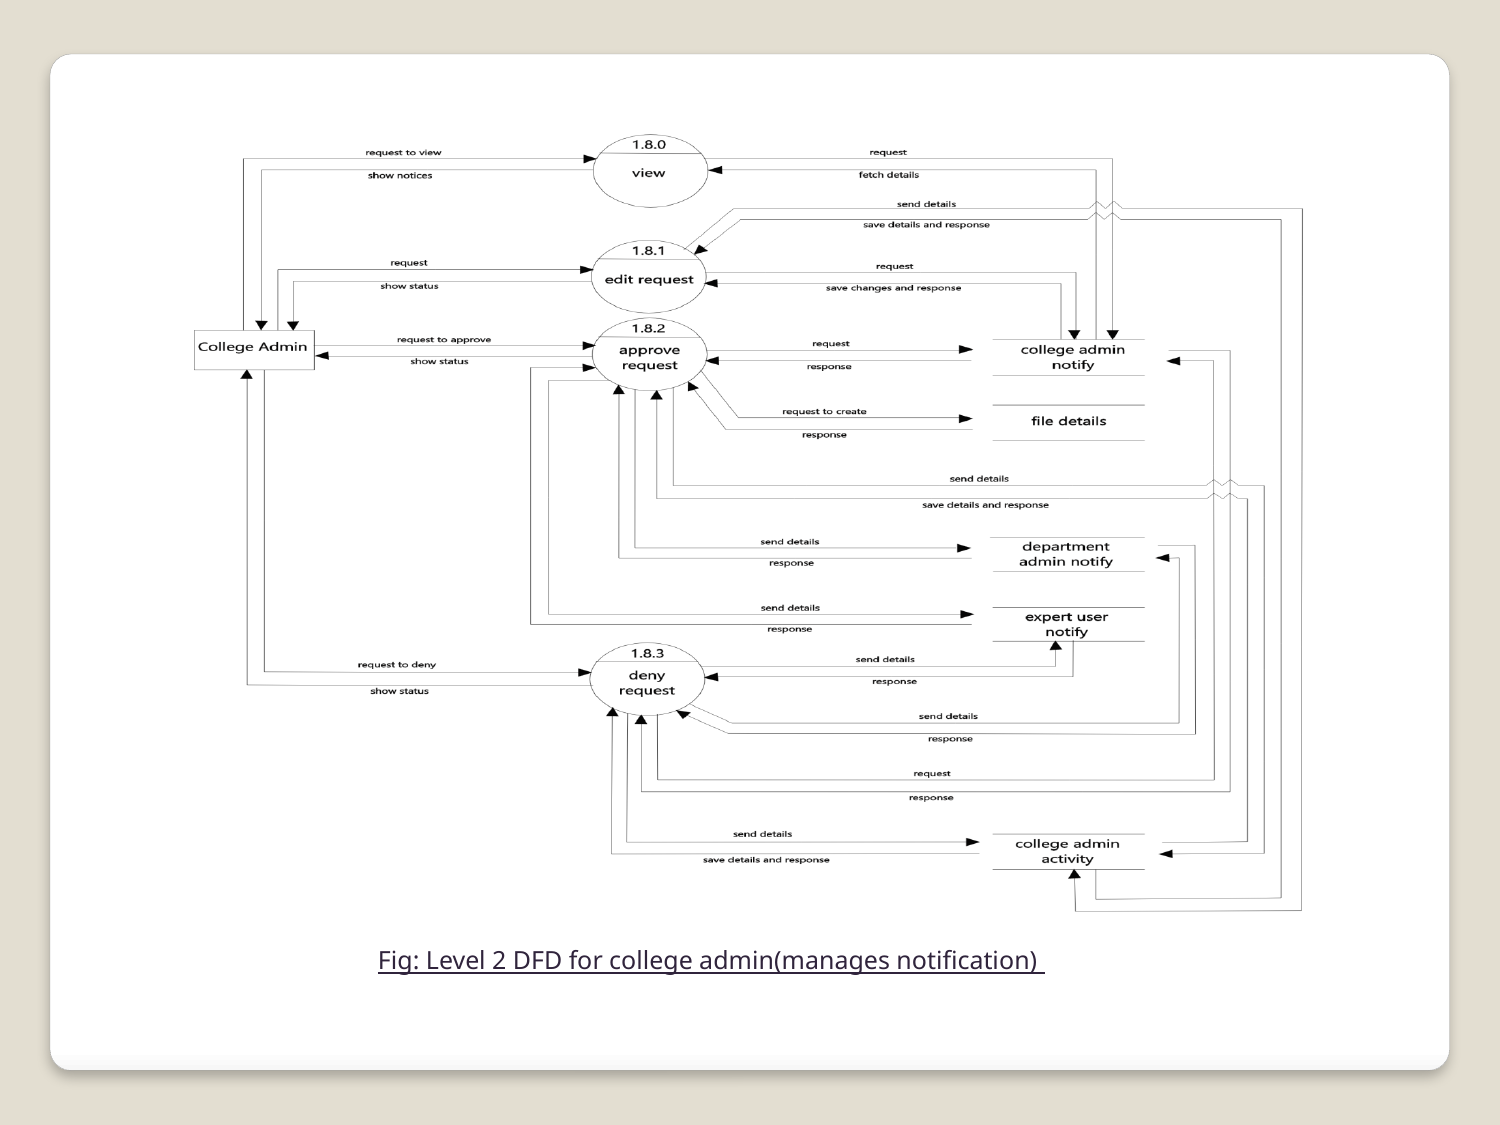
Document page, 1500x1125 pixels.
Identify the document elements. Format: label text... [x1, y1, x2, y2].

picture [152, 105, 1337, 950]
text_box Fig: Level 2 DFD for college admin(manages notification) [363, 962, 1114, 983]
